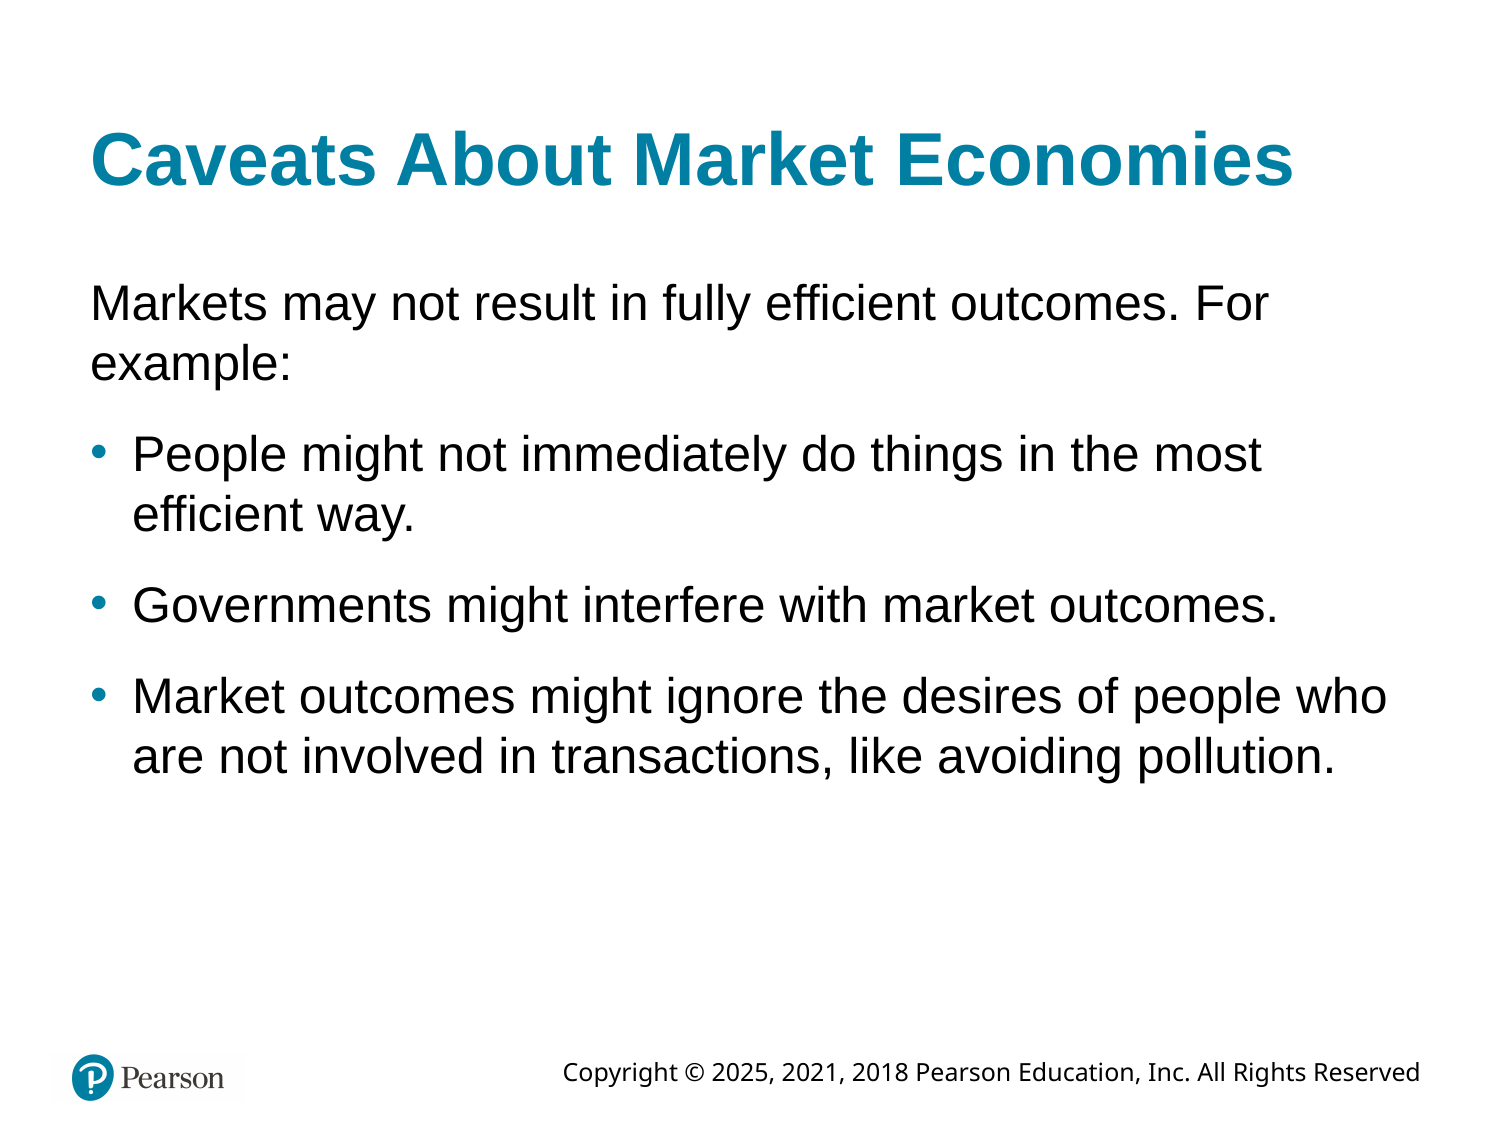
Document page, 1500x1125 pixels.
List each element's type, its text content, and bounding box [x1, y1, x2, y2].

list Markets may not result in fully efficient outcomes. For example: People might not immediately do things in the most efficient way. Governments might interfere with market outcomes. Market outcomes might ignore the desires of people who are not involved in transactions, like avoiding pollution. [75, 255, 1426, 1021]
picture [51, 1053, 245, 1102]
title Caveats About Market Economies [75, 35, 1425, 216]
